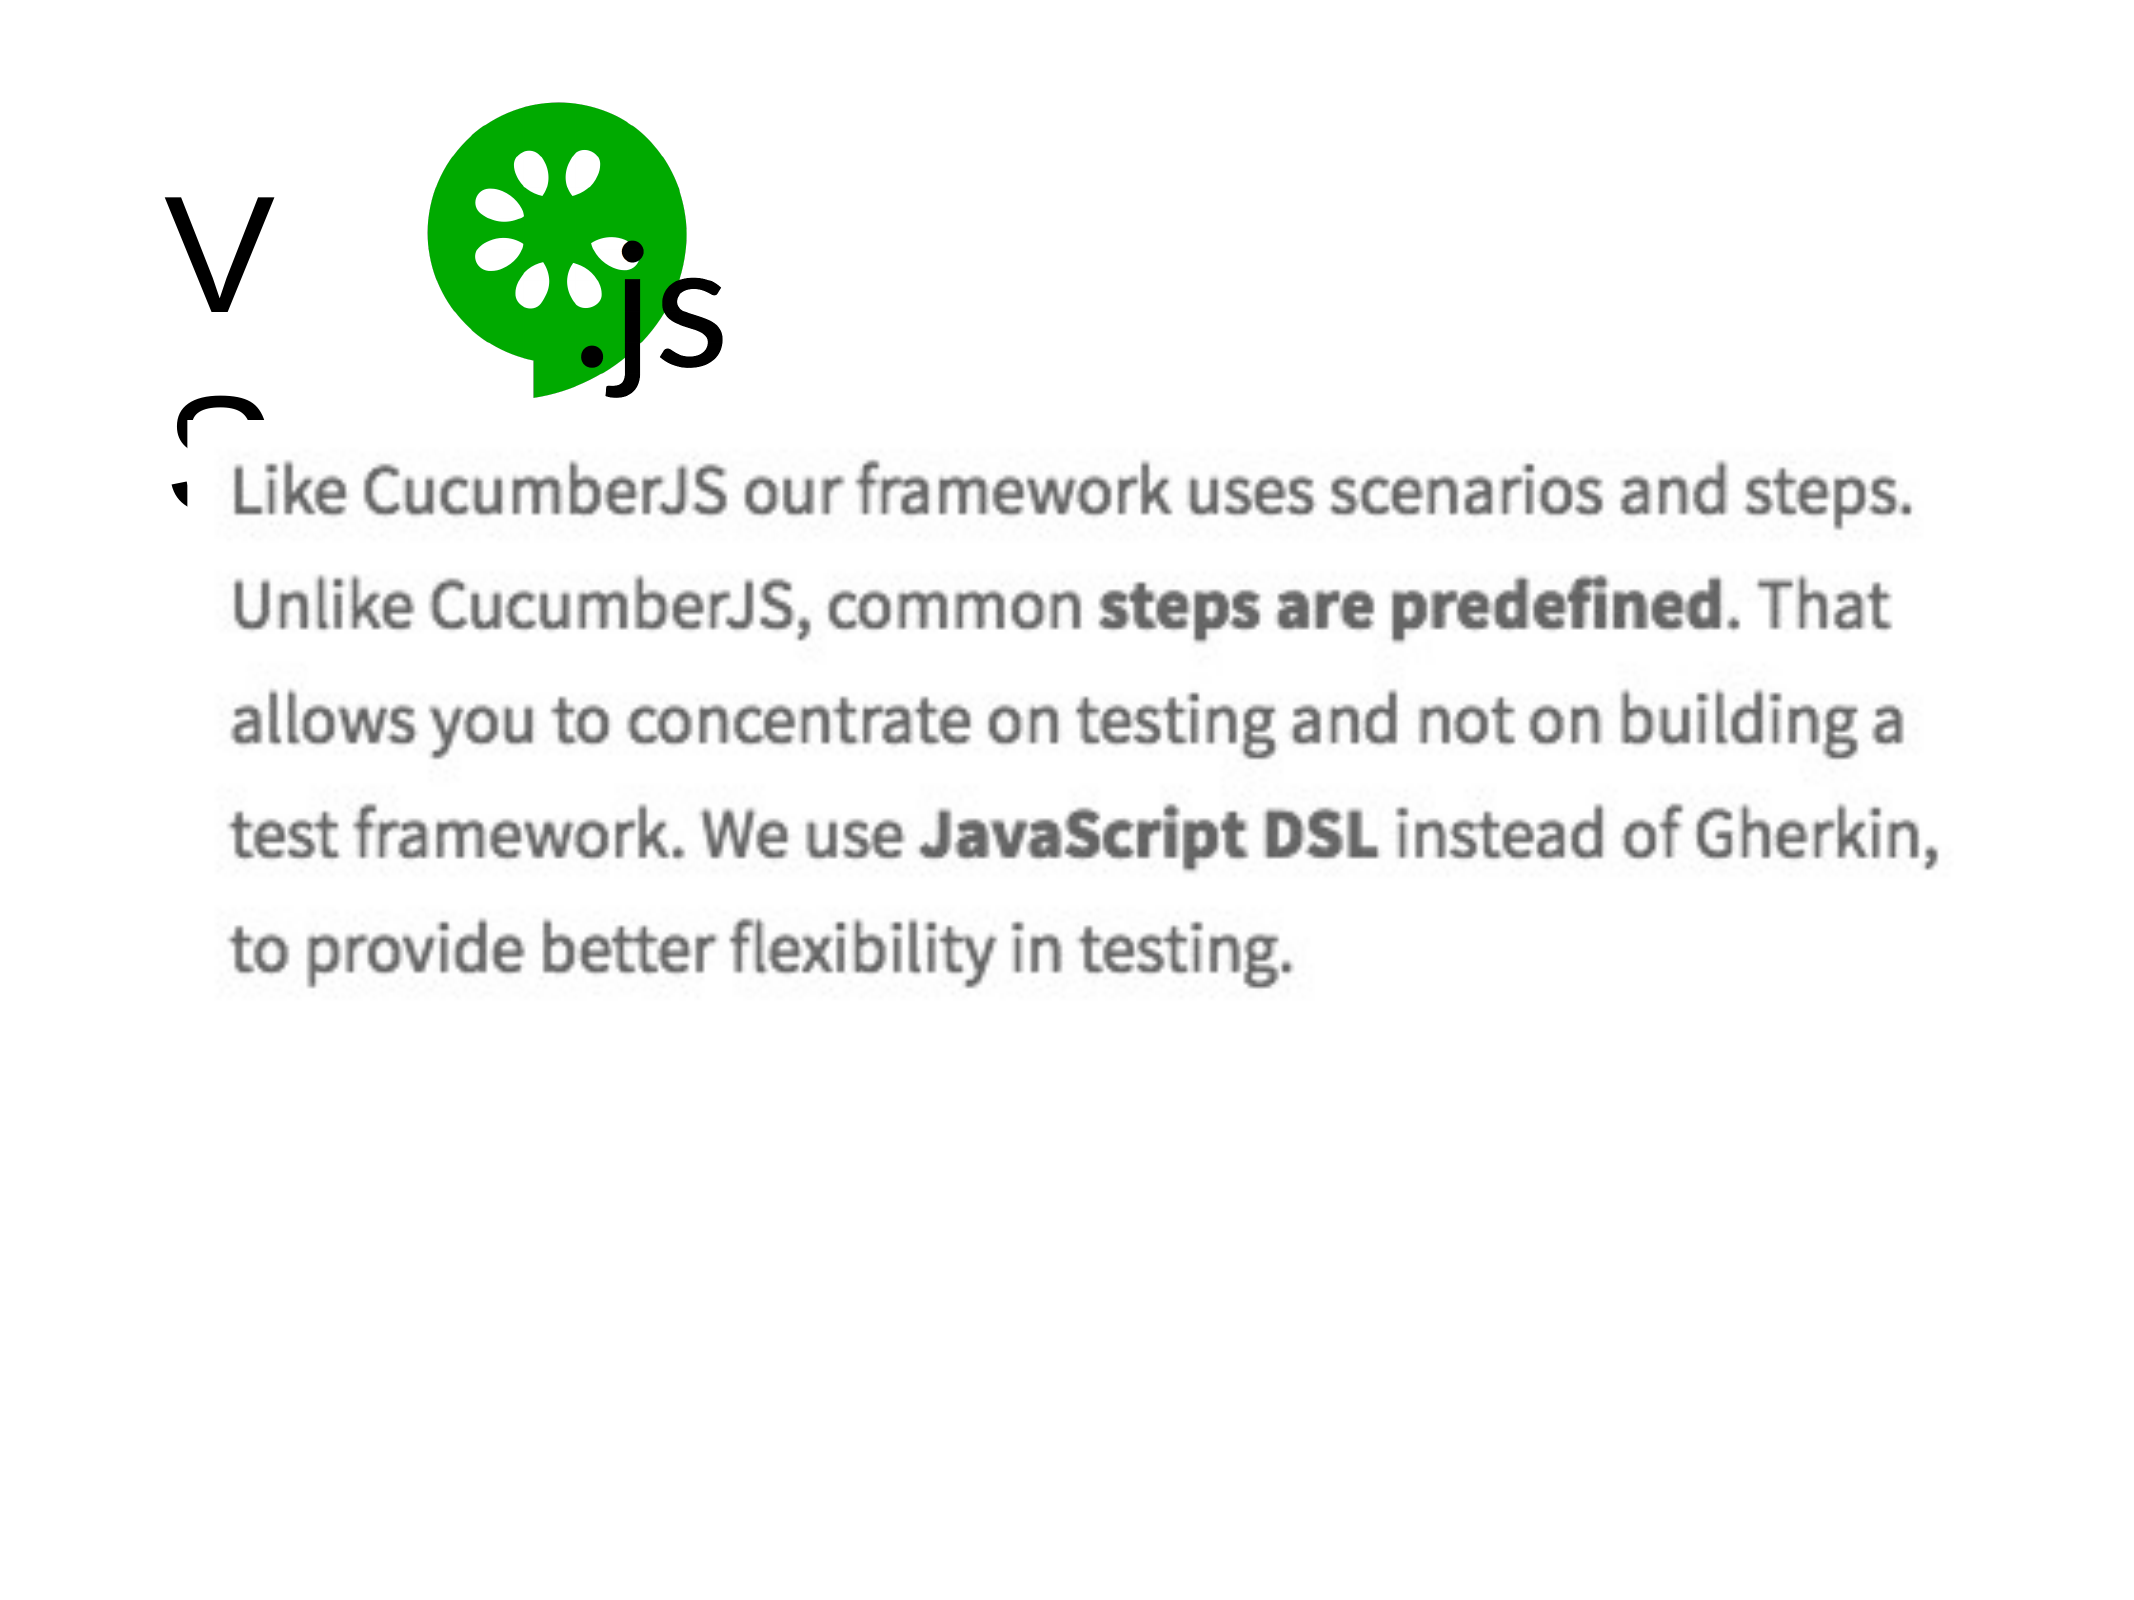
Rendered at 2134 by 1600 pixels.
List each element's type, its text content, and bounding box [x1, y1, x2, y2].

text_box [420, 95, 732, 405]
text_box [187, 420, 2030, 1111]
text_box VS [162, 143, 371, 546]
